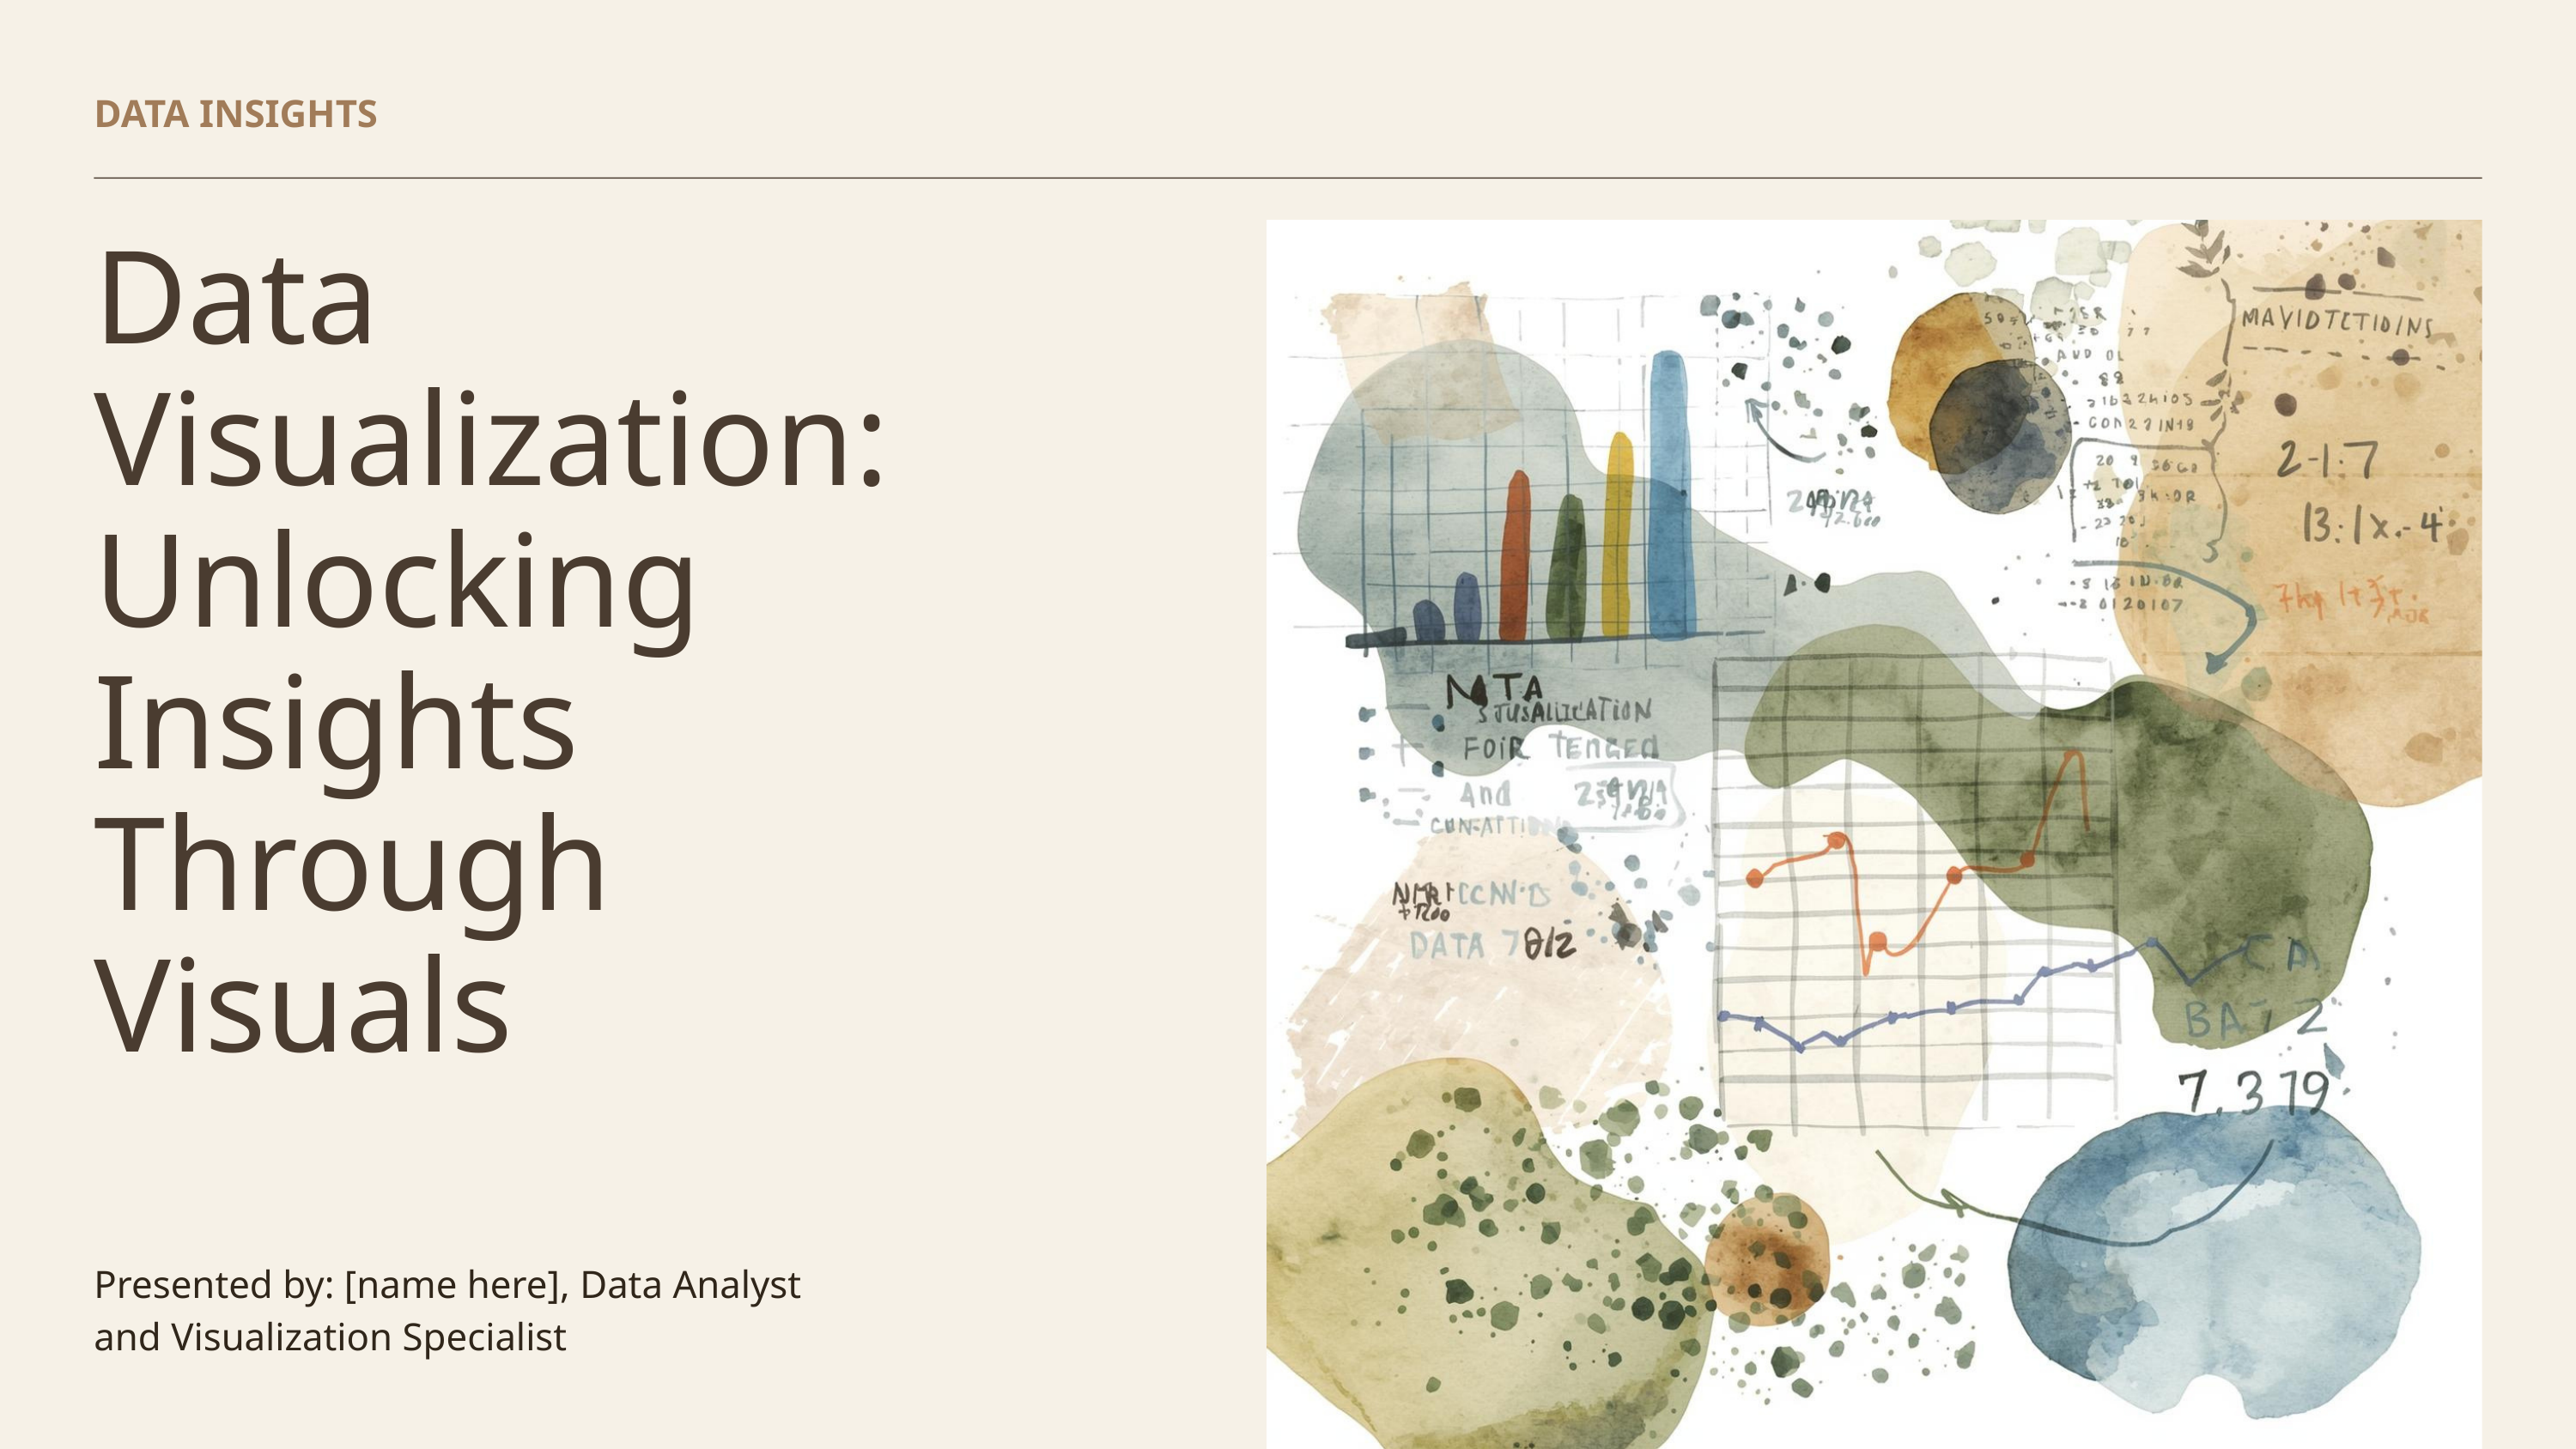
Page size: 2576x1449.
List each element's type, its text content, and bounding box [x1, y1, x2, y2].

text_box Data Visualization: Unlocking Insights Through Visuals [94, 227, 1064, 1078]
text_box DATA INSIGHTS [94, 98, 2482, 136]
text_box Presented by: [name here], Data Analyst and Visualization Specialist [94, 1252, 861, 1359]
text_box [1266, 219, 2482, 1449]
